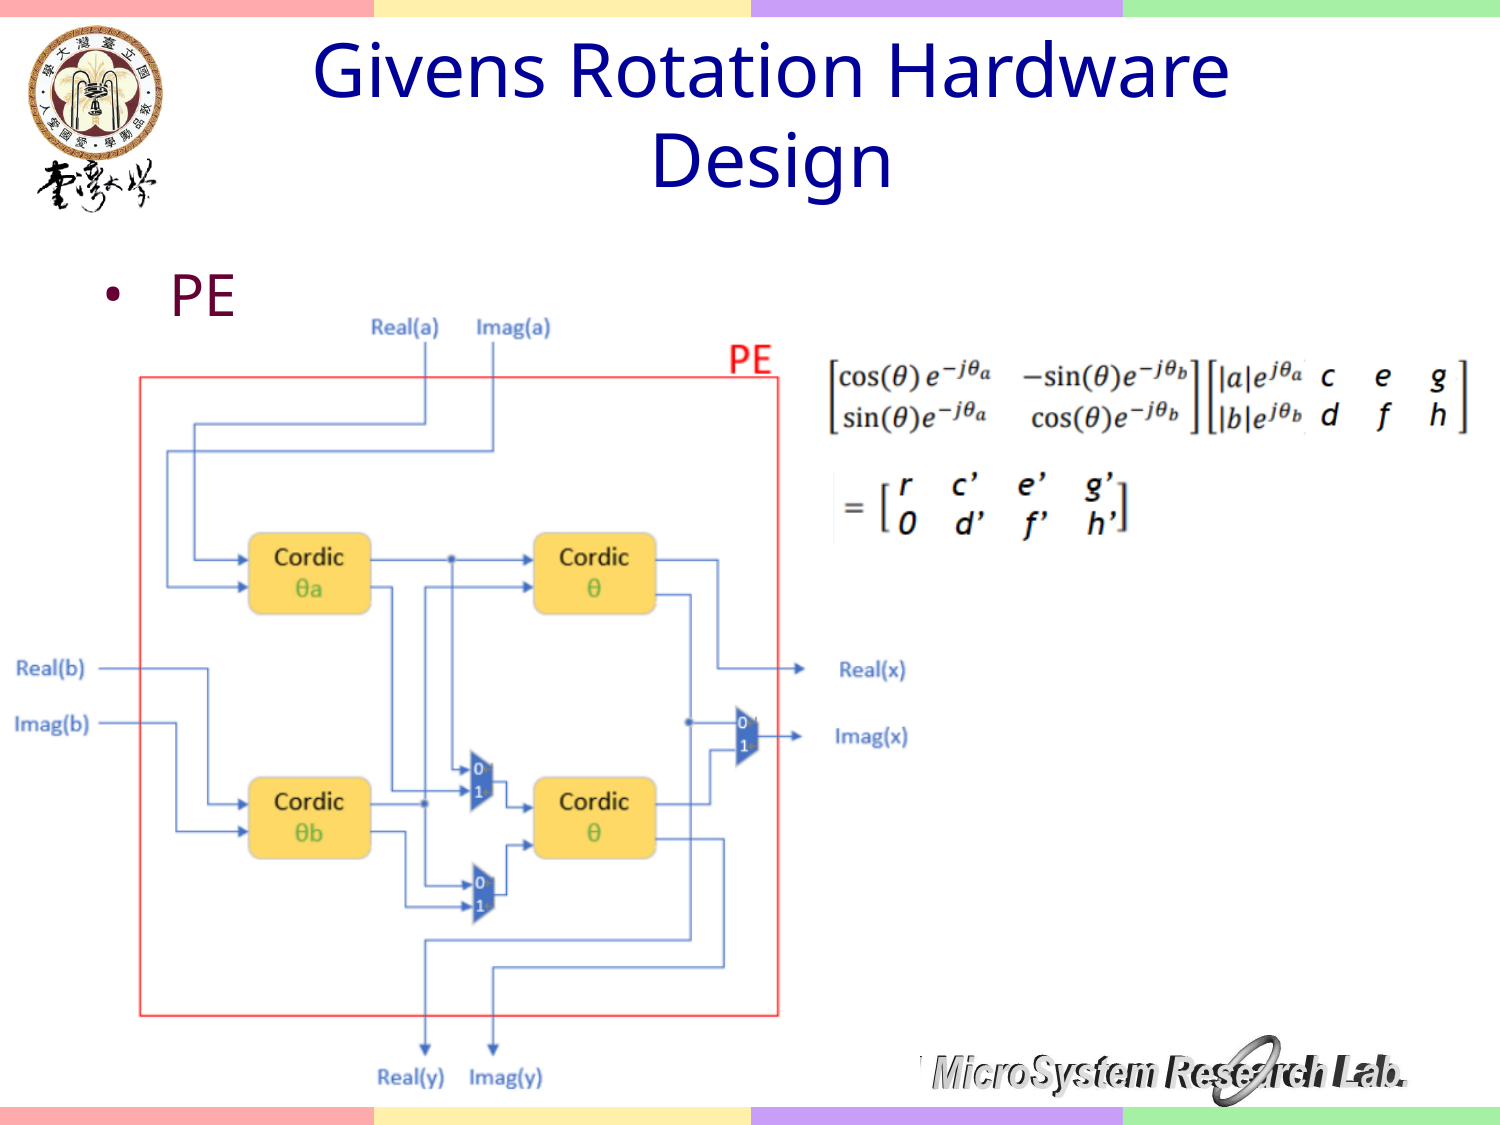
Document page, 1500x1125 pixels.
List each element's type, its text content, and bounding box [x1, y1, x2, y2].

list PE [79, 239, 1465, 318]
picture [2, 317, 1474, 1107]
picture [26, 23, 164, 215]
title Givens Rotation Hardware Design [193, 19, 1350, 207]
